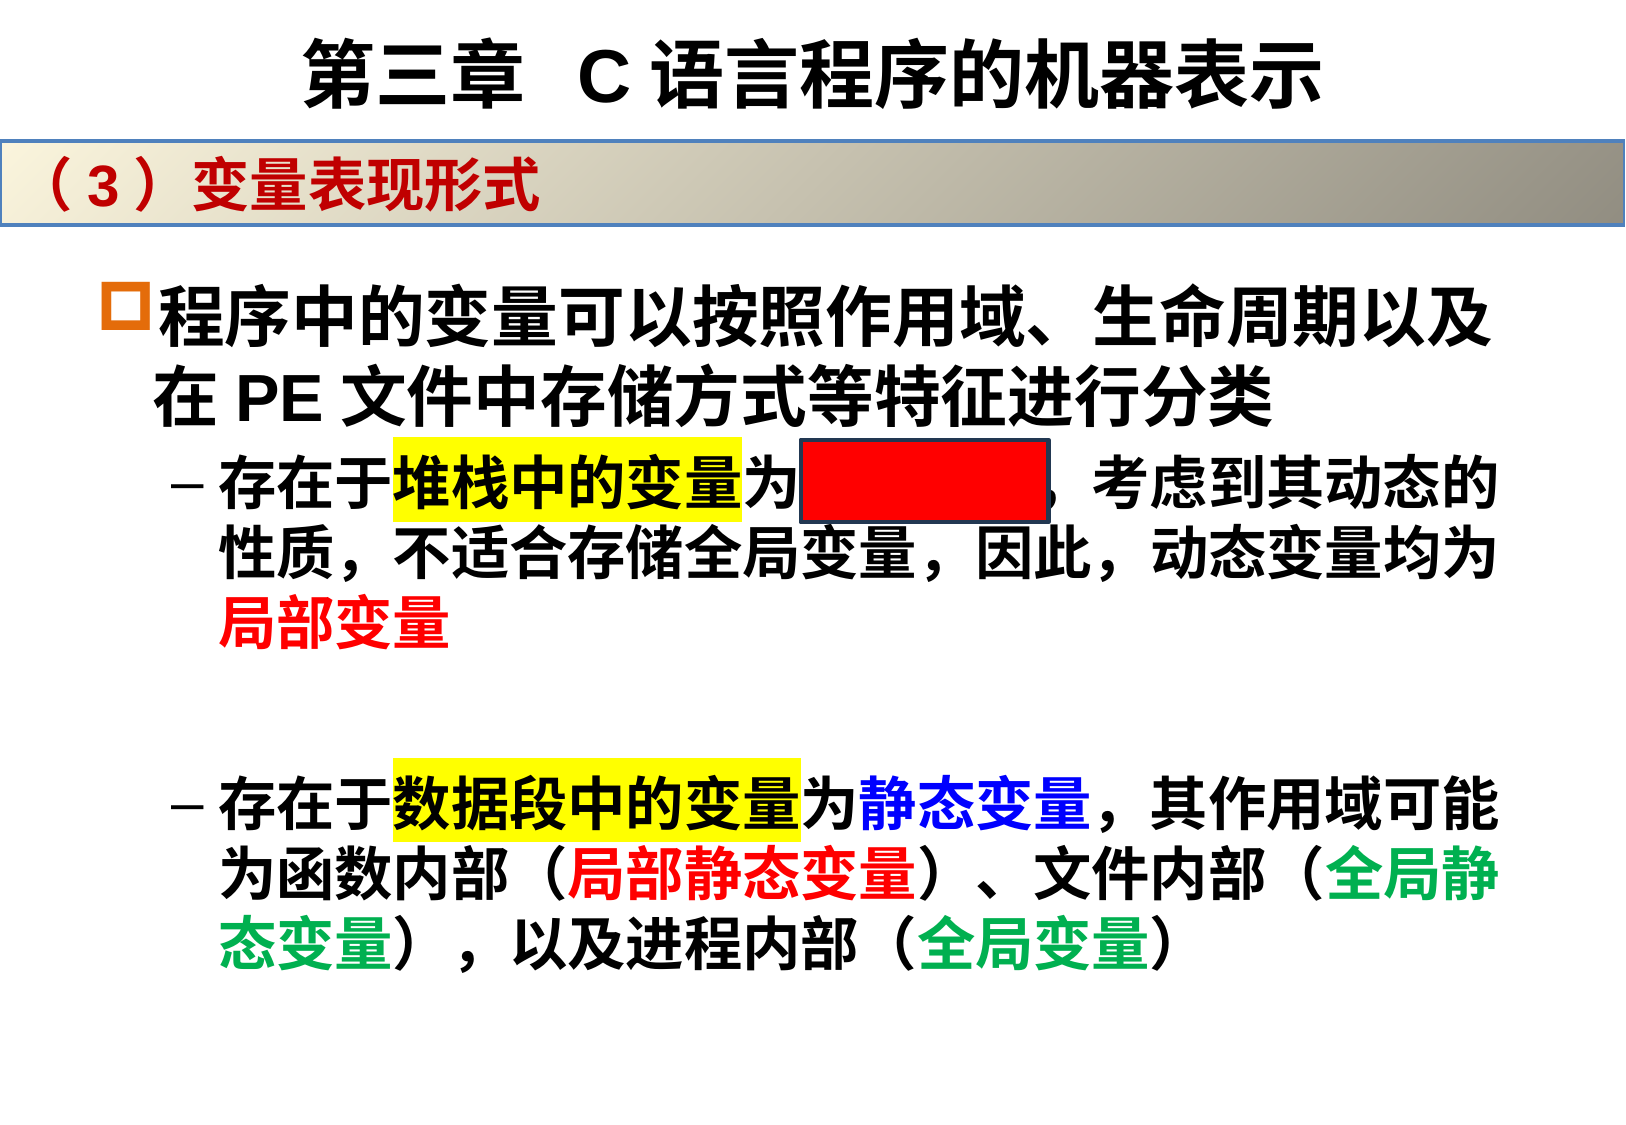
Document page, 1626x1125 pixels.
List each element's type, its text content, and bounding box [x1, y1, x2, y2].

text_box （3）变量表现形式 [0, 139, 1625, 227]
list 程序中的变量可以按照作用域、生命周期以及在PE文件中存储方式等特征进行分类 存在于堆栈中的变量为动态变量，考虑到其动态的性质，不适合存储全局变量，因此，动态变量均为局部变量 存在于数据段中的变量为静态变量，其作用域可能为函数内部（局部静态变量）、文件内部（全局静态变量），以及进程内部（全局变量） [81, 267, 1544, 1083]
text_box [799, 438, 1051, 524]
title 第三章 C语言程序的机器表示 [81, 19, 1544, 126]
